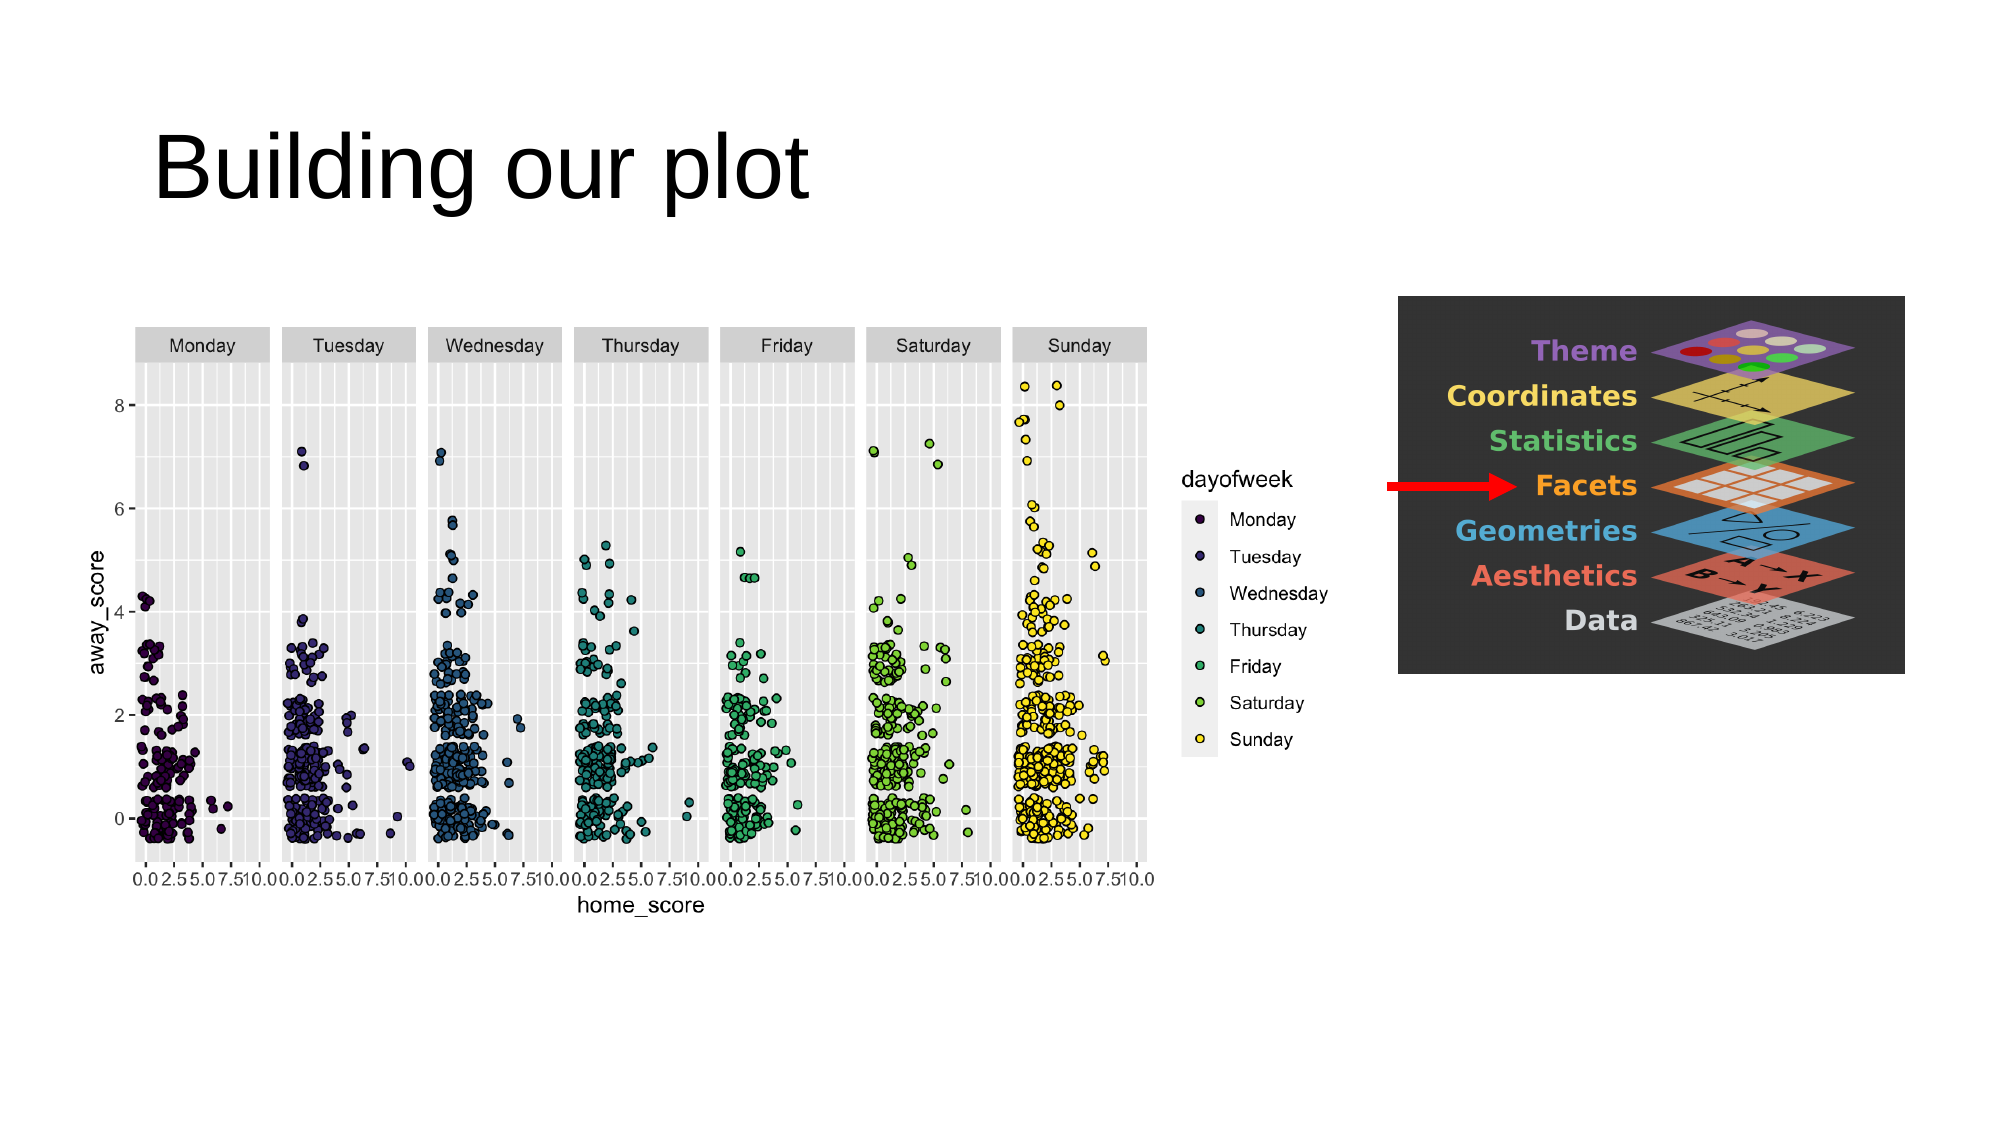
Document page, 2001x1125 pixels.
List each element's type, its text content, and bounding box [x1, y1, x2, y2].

picture [75, 315, 1351, 928]
picture [1398, 296, 1905, 674]
title Building our plot [137, 59, 1863, 278]
